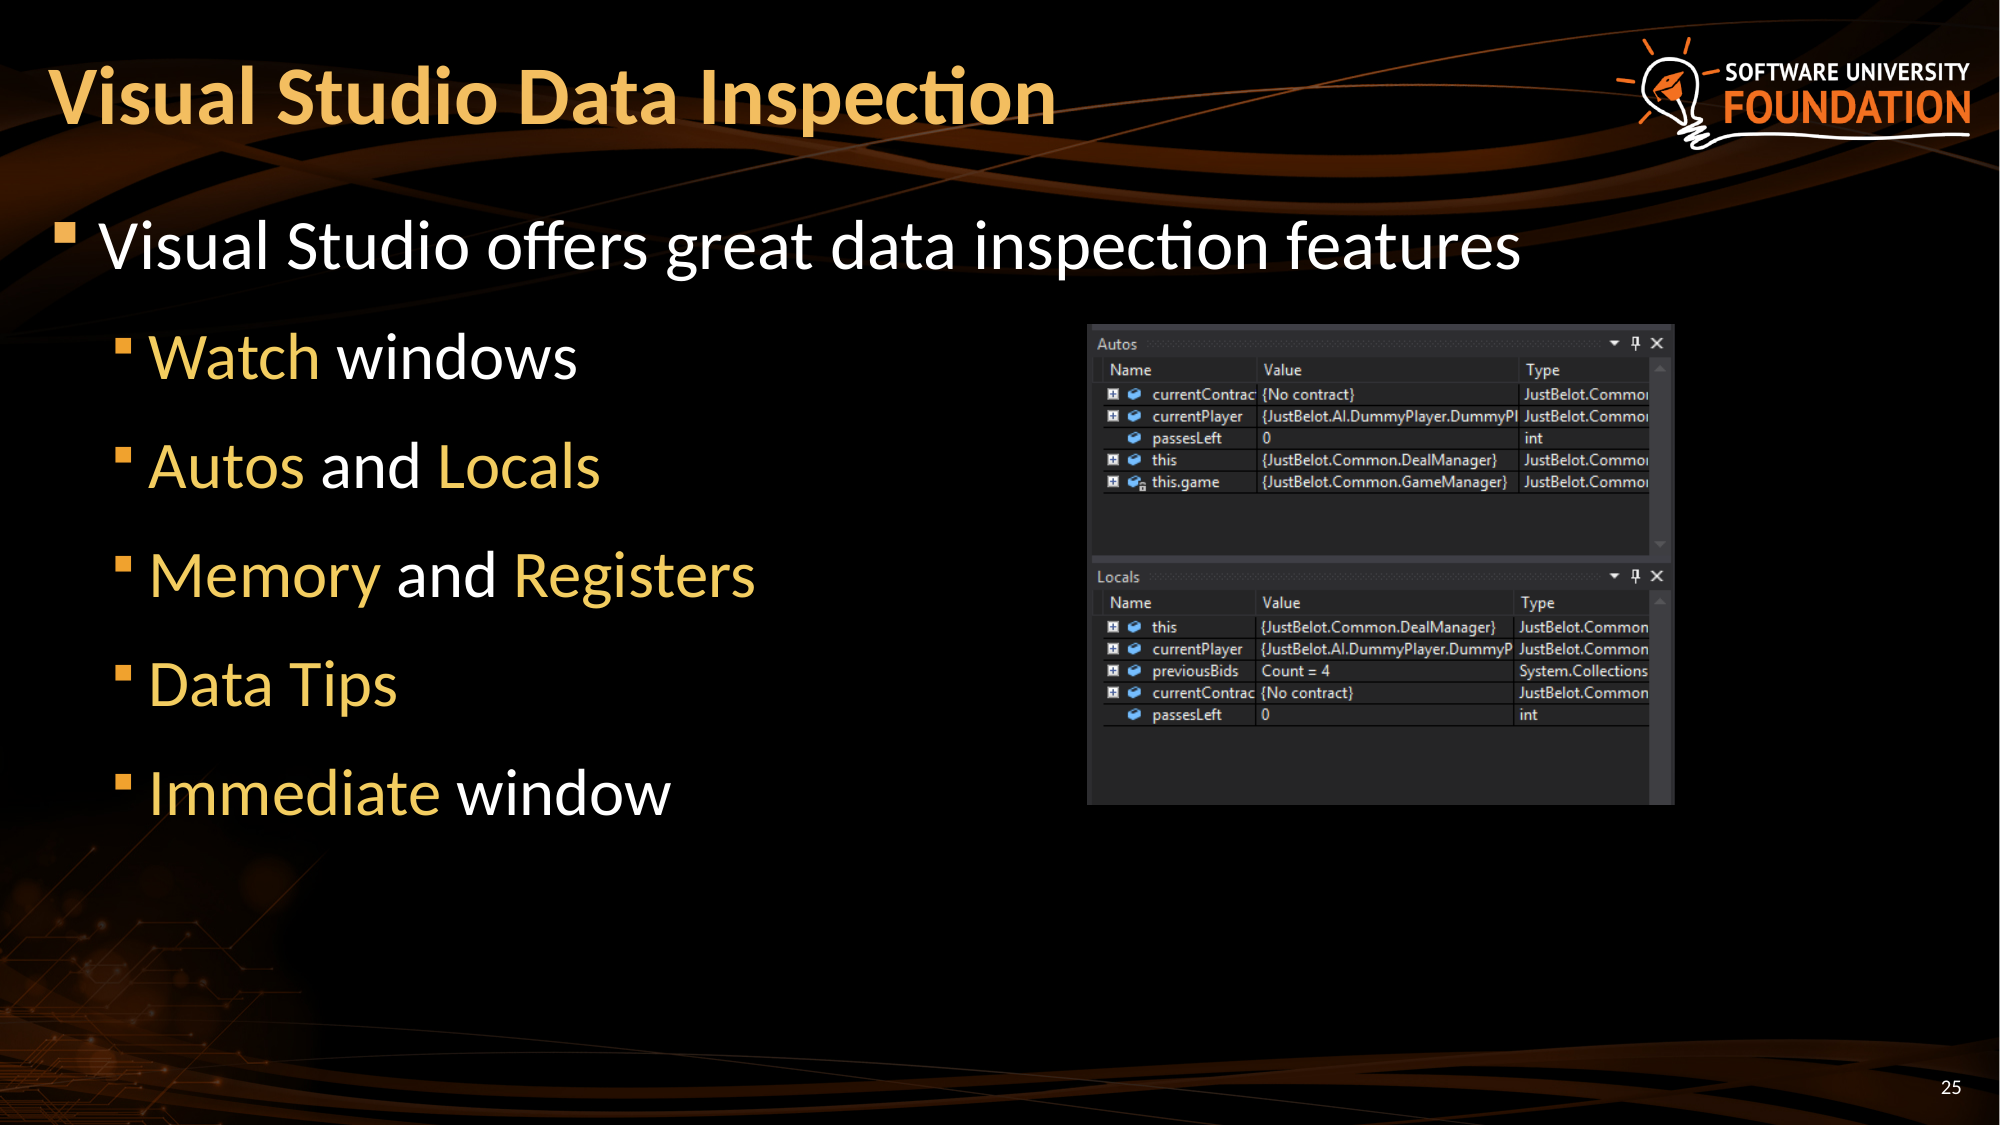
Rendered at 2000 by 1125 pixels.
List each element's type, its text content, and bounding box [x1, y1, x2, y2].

list Visual Studio offers great data inspection features Watch windows Autos and Locals Memory and Registers Data Tips Immediate window [31, 188, 1968, 1103]
picture [0, 0, 2000, 1125]
title Visual Studio Data Inspection [30, 6, 1602, 189]
